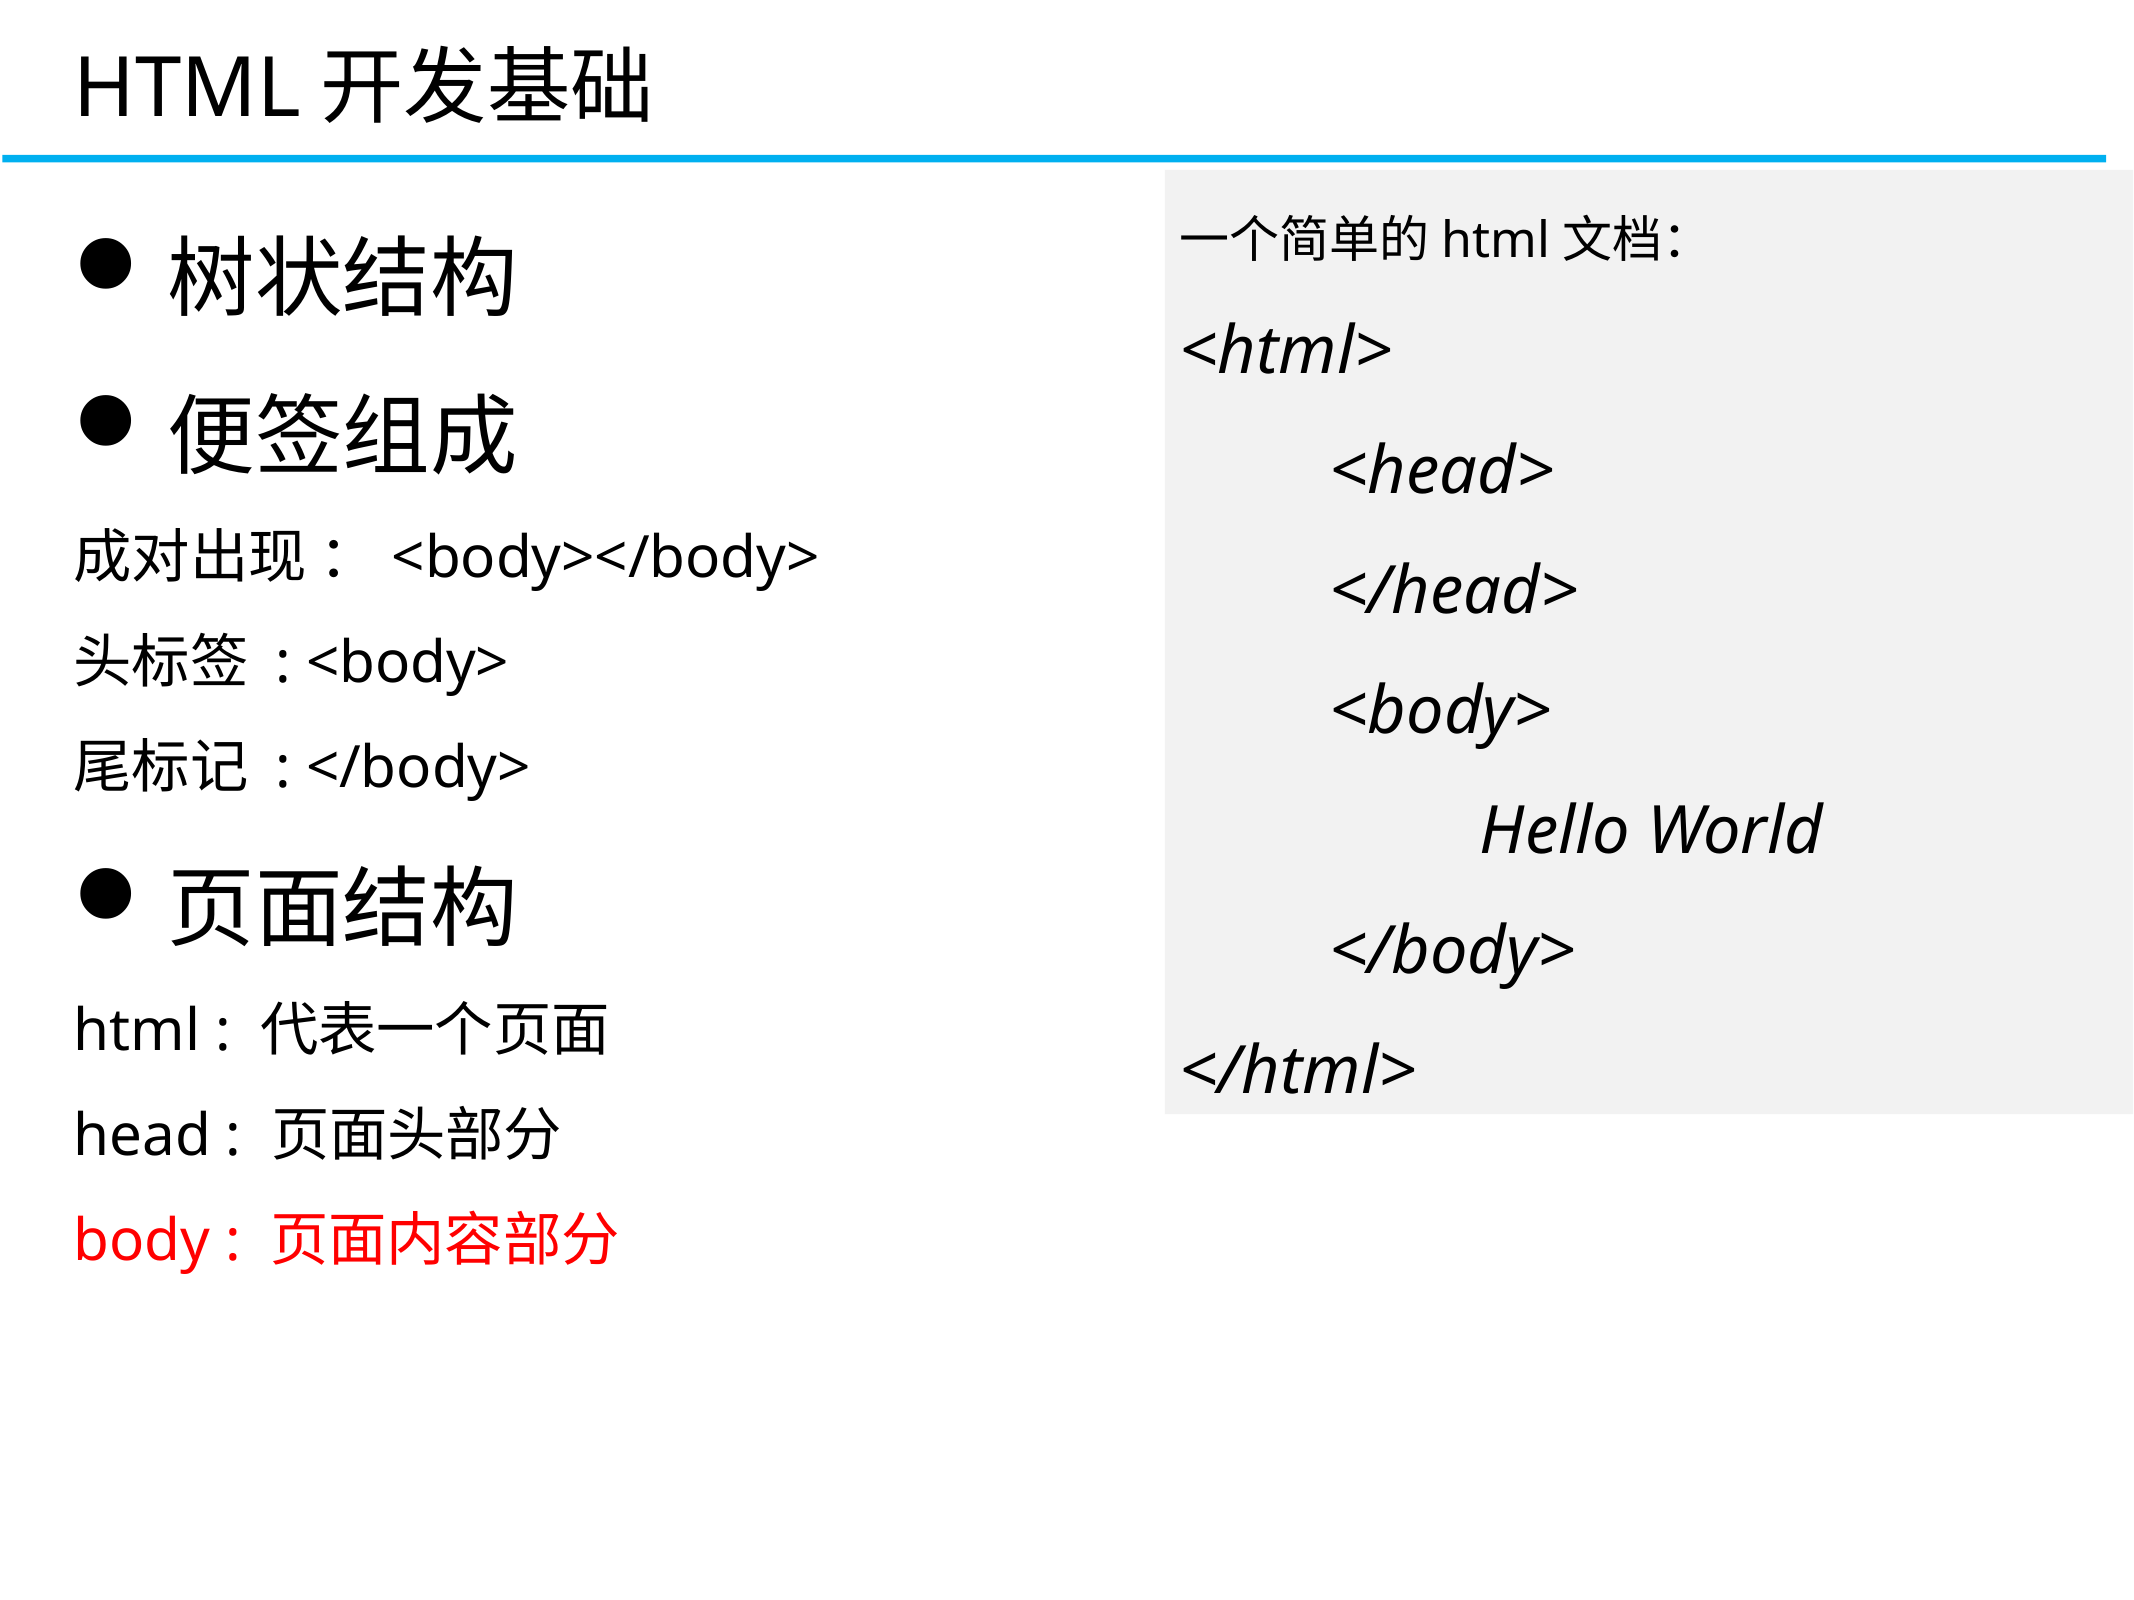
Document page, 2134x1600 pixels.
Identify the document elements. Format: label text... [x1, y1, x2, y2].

text_box [2, 154, 2107, 163]
text_box 树状结构 便签组成 成对出现 ：<body></body> 头标签 : <body> 尾标记 : </body> 页面结构 html : 代表一个页面 head : 页面头部分 body : 页面内容部分 [58, 162, 1256, 1384]
text_box 一个简单的html文档： <html> <head> </head> <body> Hello World </body> </html> [1256, 169, 2134, 1115]
text_box HTML开发基础 [58, 25, 1763, 148]
